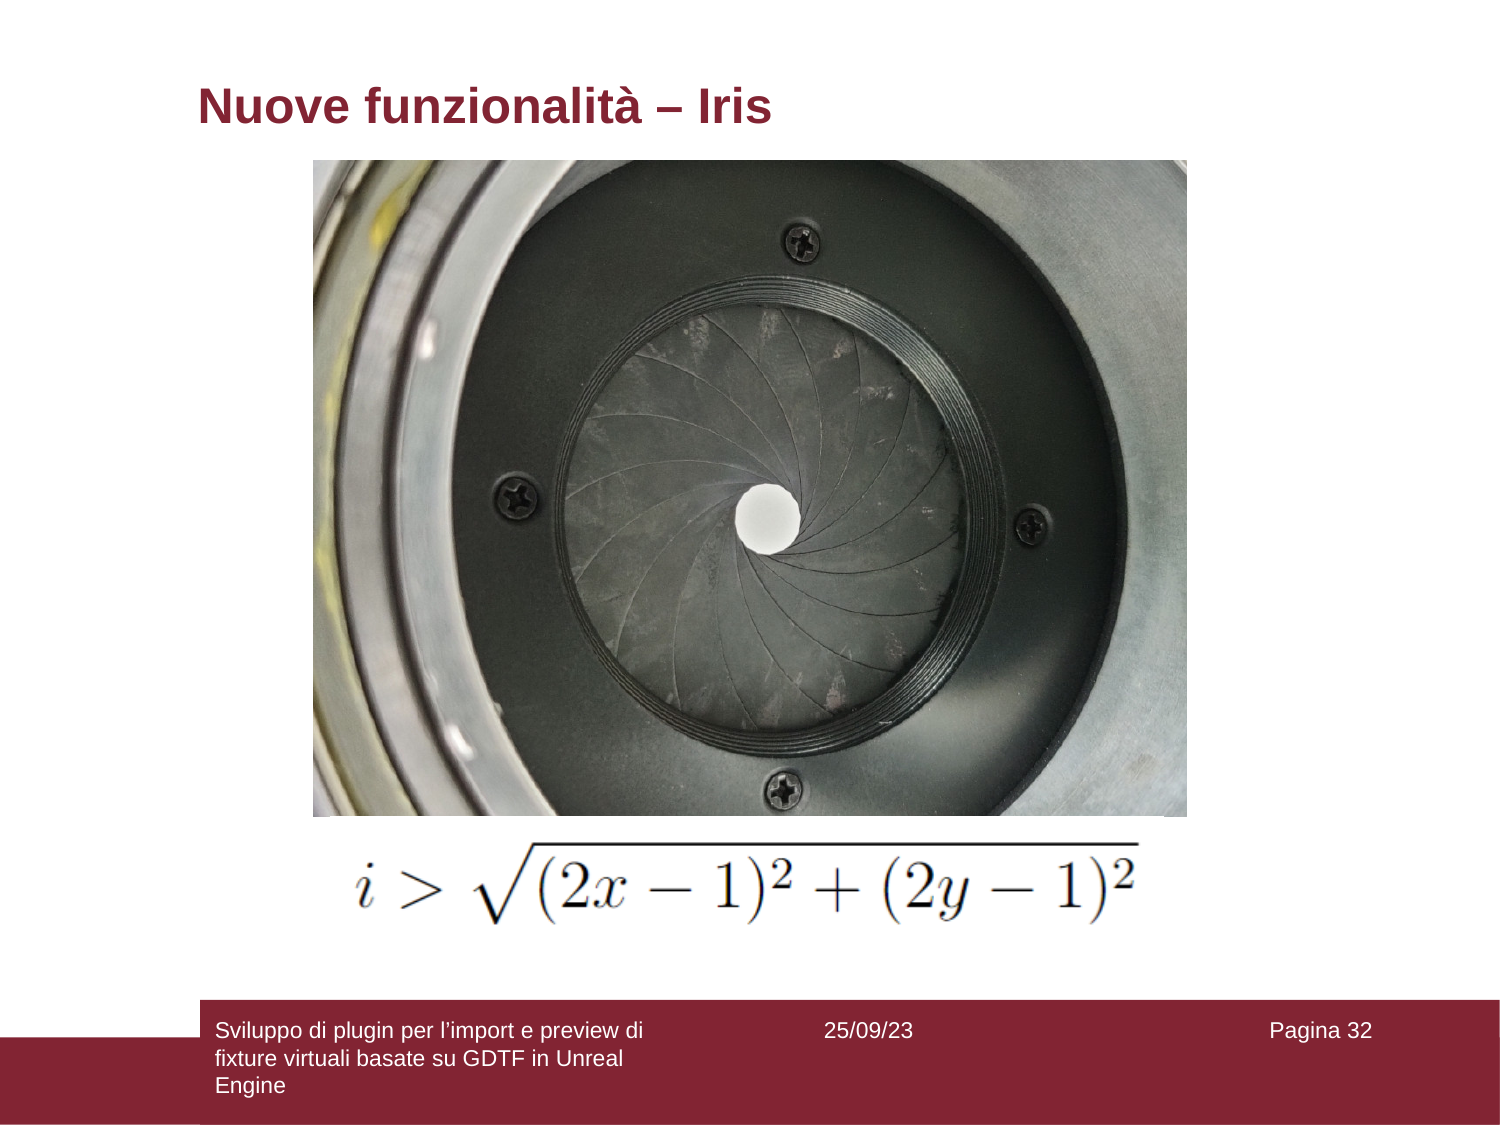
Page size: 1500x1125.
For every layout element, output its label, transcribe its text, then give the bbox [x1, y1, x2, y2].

text_box [320, 103, 351, 141]
text_box Pagina 32 [1074, 1008, 1388, 1084]
text_box Nuove funzionalità – Iris [183, 66, 1400, 197]
text_box Sviluppo di plugin per l’import e preview di fixture virtuali basate su GDTF in Unreal Engine [200, 1008, 675, 1106]
picture [313, 160, 1187, 953]
text_box 25/09/23 [712, 1008, 1025, 1084]
